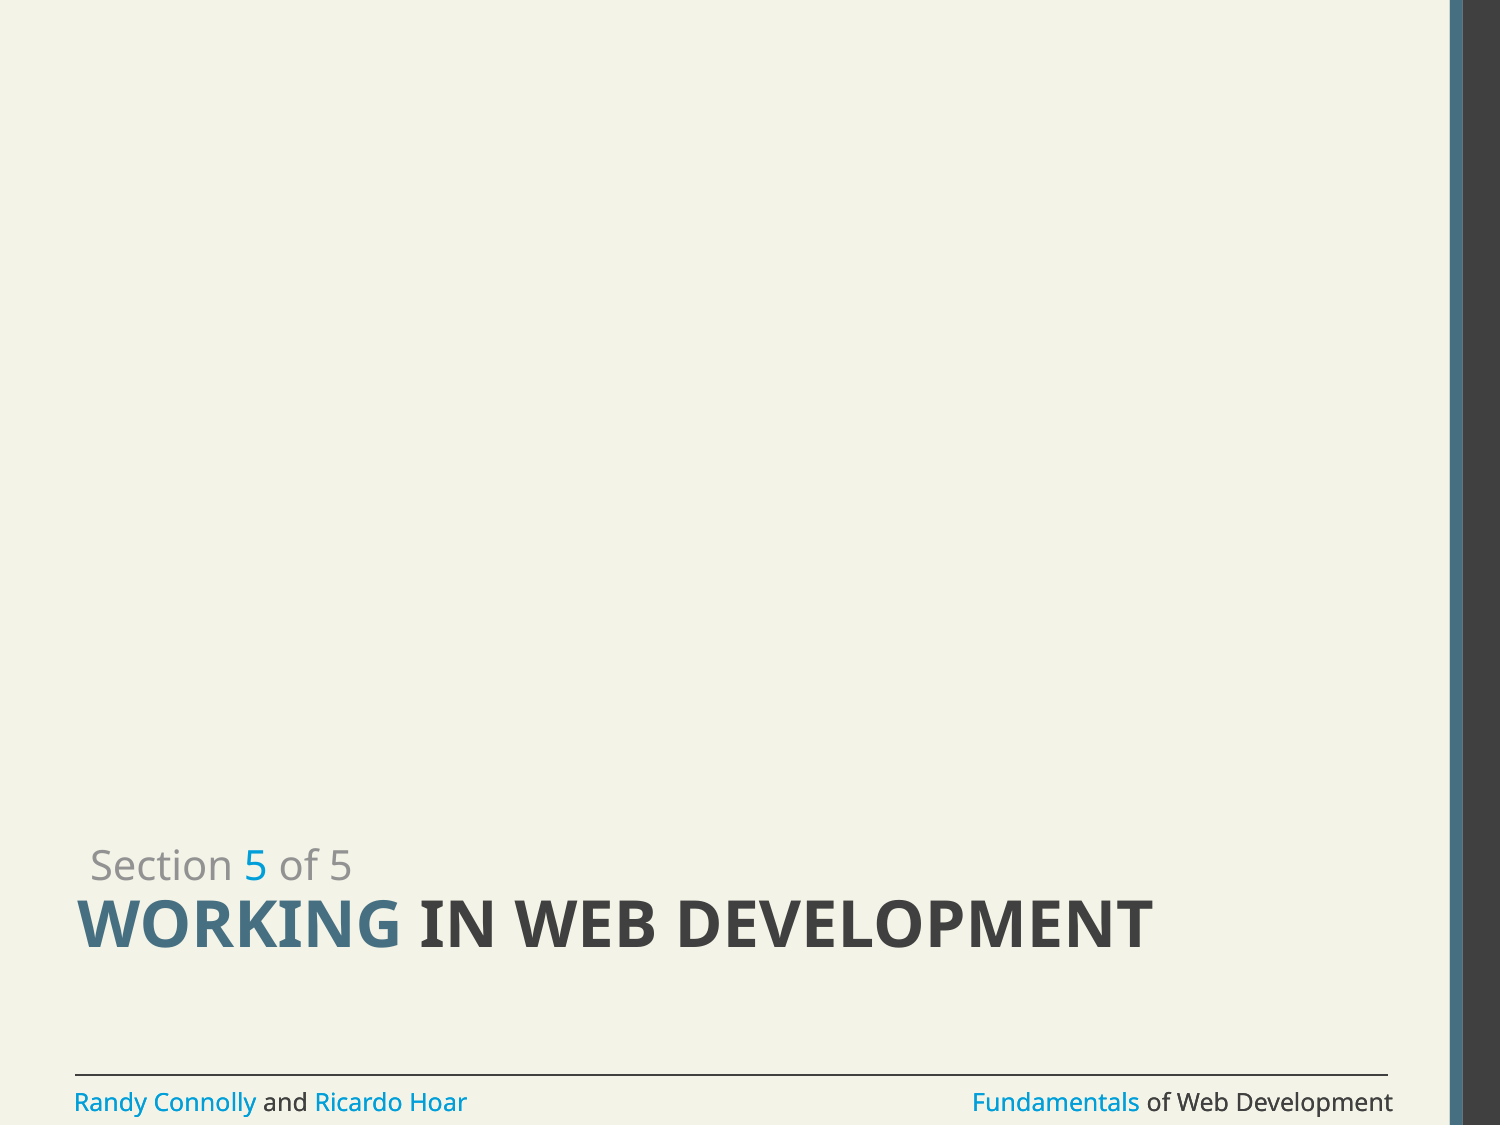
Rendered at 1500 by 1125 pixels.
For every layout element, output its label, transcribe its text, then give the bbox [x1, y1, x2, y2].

list Section 5 of 5 [75, 650, 1350, 897]
title Working in Web Development [62, 875, 1381, 1013]
